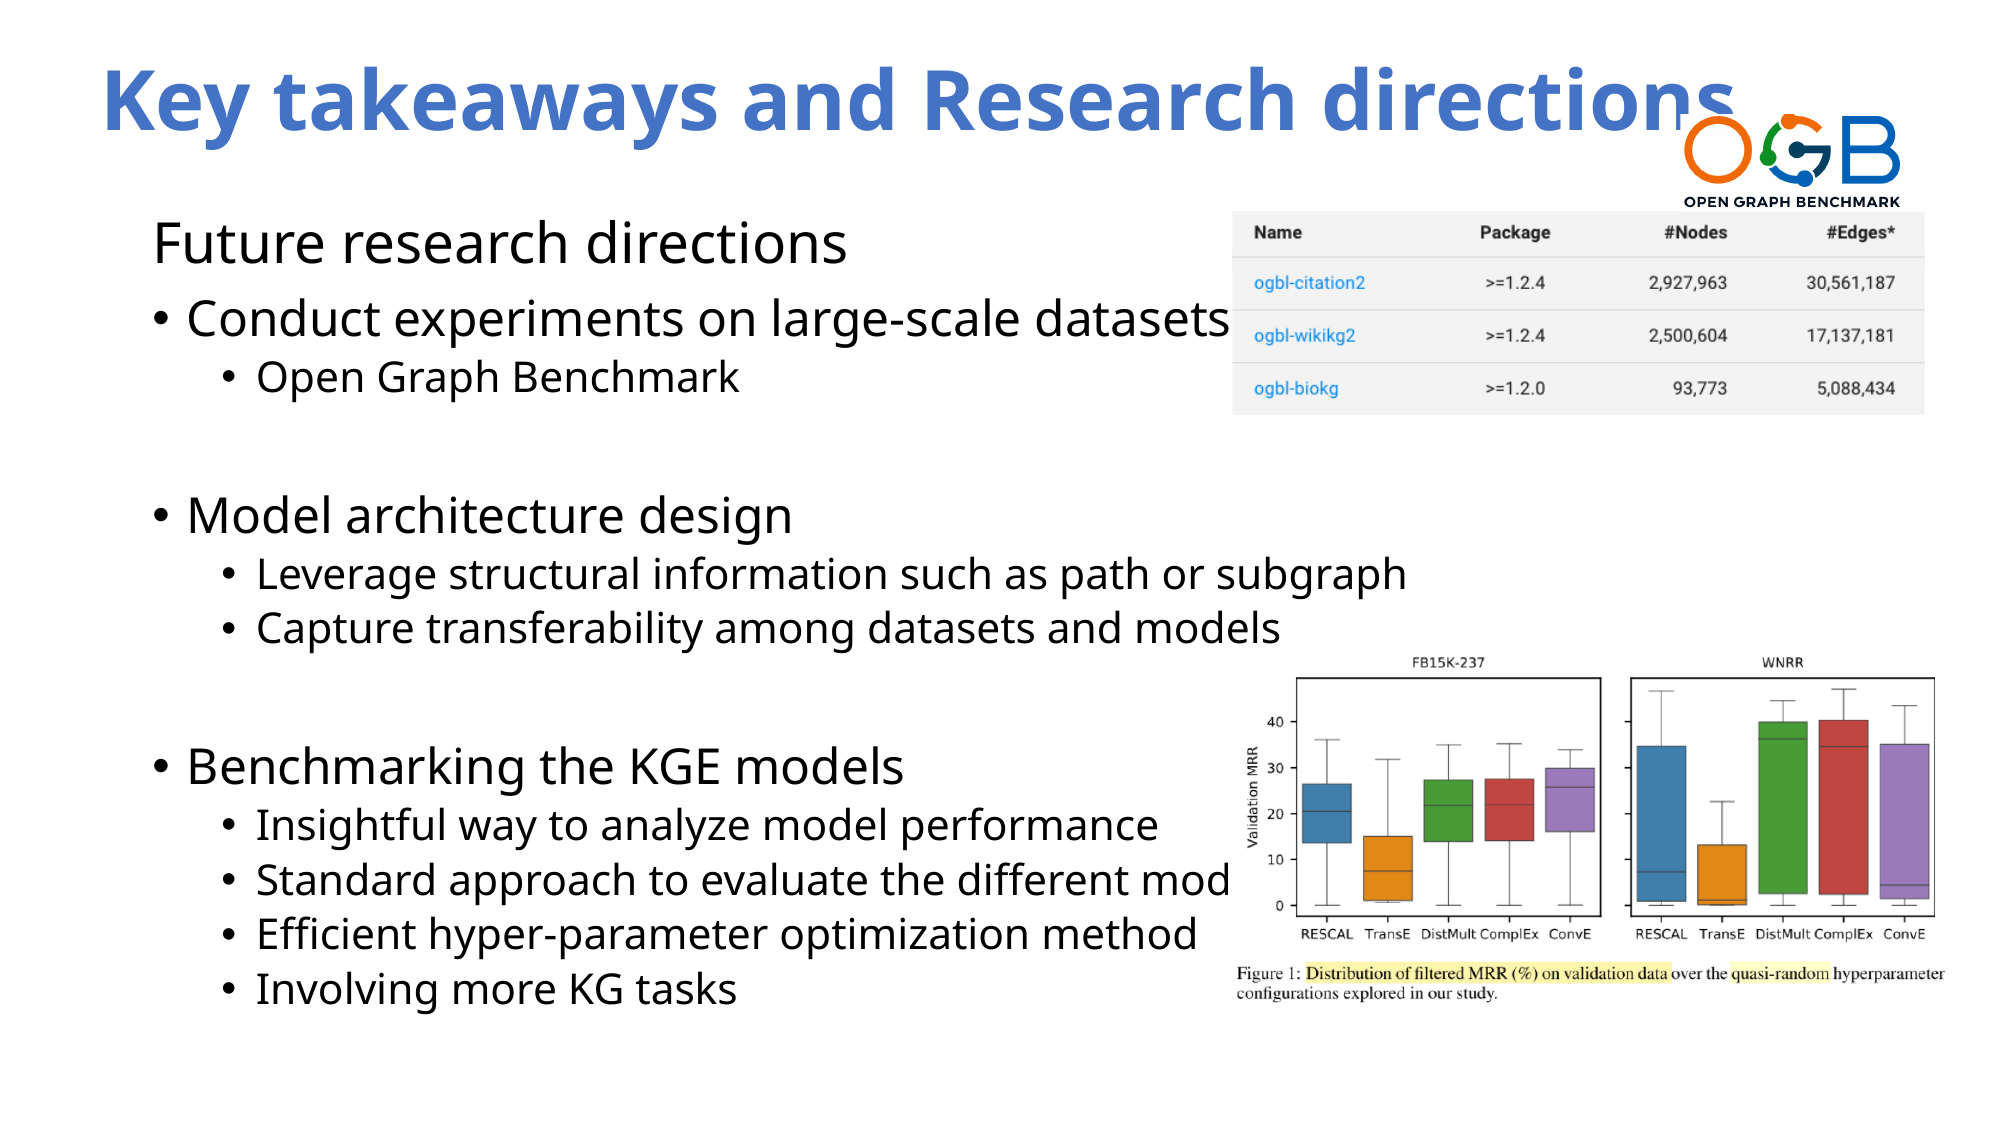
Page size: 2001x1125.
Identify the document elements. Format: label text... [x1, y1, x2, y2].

list Future research directions Conduct experiments on large-scale datasets Open Graph Benchmark Model architecture design Leverage structural information such as path or subgraph Capture transferability among datasets and models Benchmarking the KGE models Insightful way to analyze model performance Standard approach to evaluate the different models Efficient hyper-parameter optimization method Involving more KG tasks [137, 208, 1720, 1023]
picture [1232, 114, 1925, 415]
text_box Key takeaways and Research directions [85, 0, 2000, 208]
picture [1228, 647, 1954, 1011]
